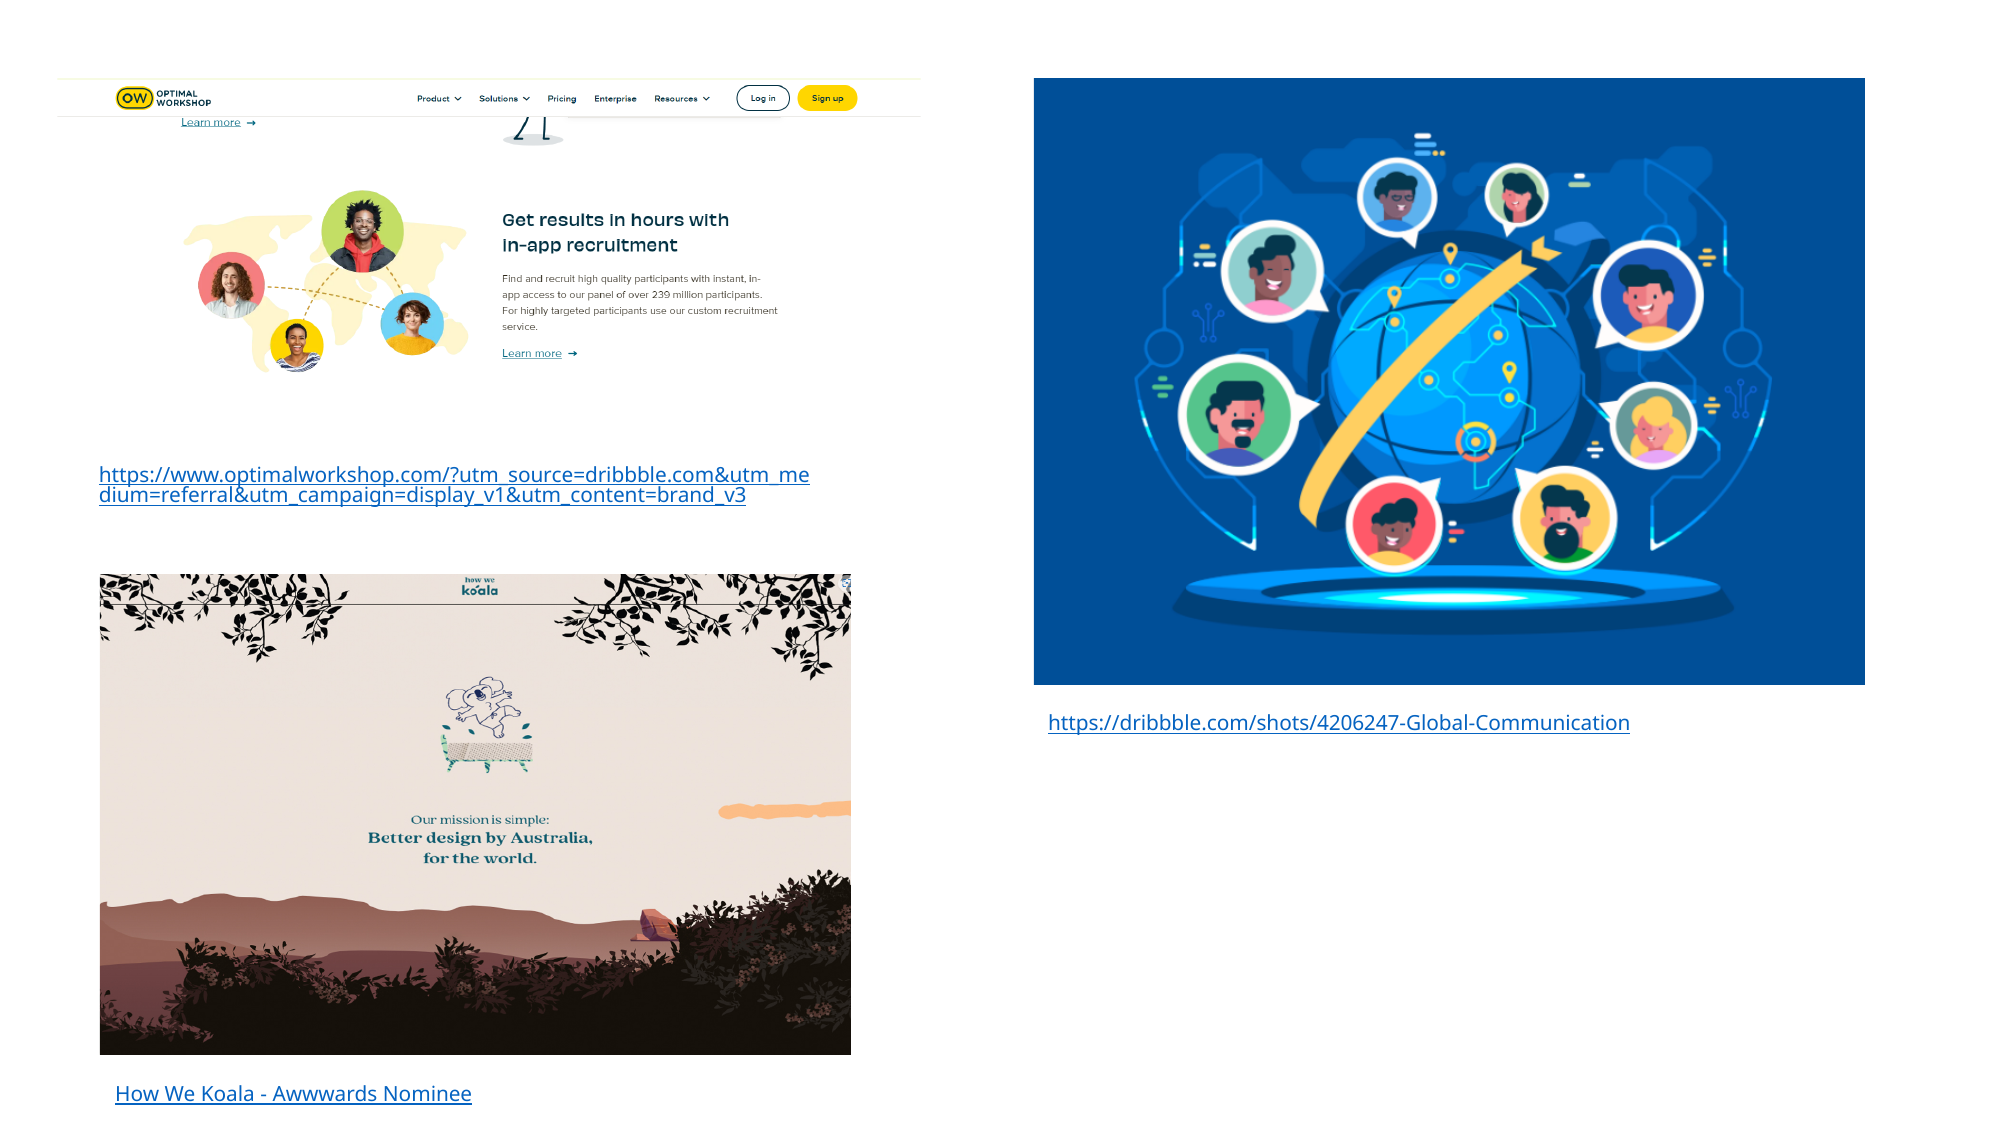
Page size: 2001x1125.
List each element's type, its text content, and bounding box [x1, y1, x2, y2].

picture [99, 574, 851, 1055]
picture [57, 78, 921, 430]
text_box How We Koala - Awwwards Nominee [100, 1073, 488, 1117]
text_box https://dribbble.com/shots/4206247-Global-Communication [1033, 702, 1671, 771]
text_box https://www.optimalworkshop.com/?utm_source=dribbble.com&utm_medium=referral&utm_campaign=display_v1&utm_content=brand_v3 [84, 453, 837, 522]
picture [1033, 78, 1865, 685]
